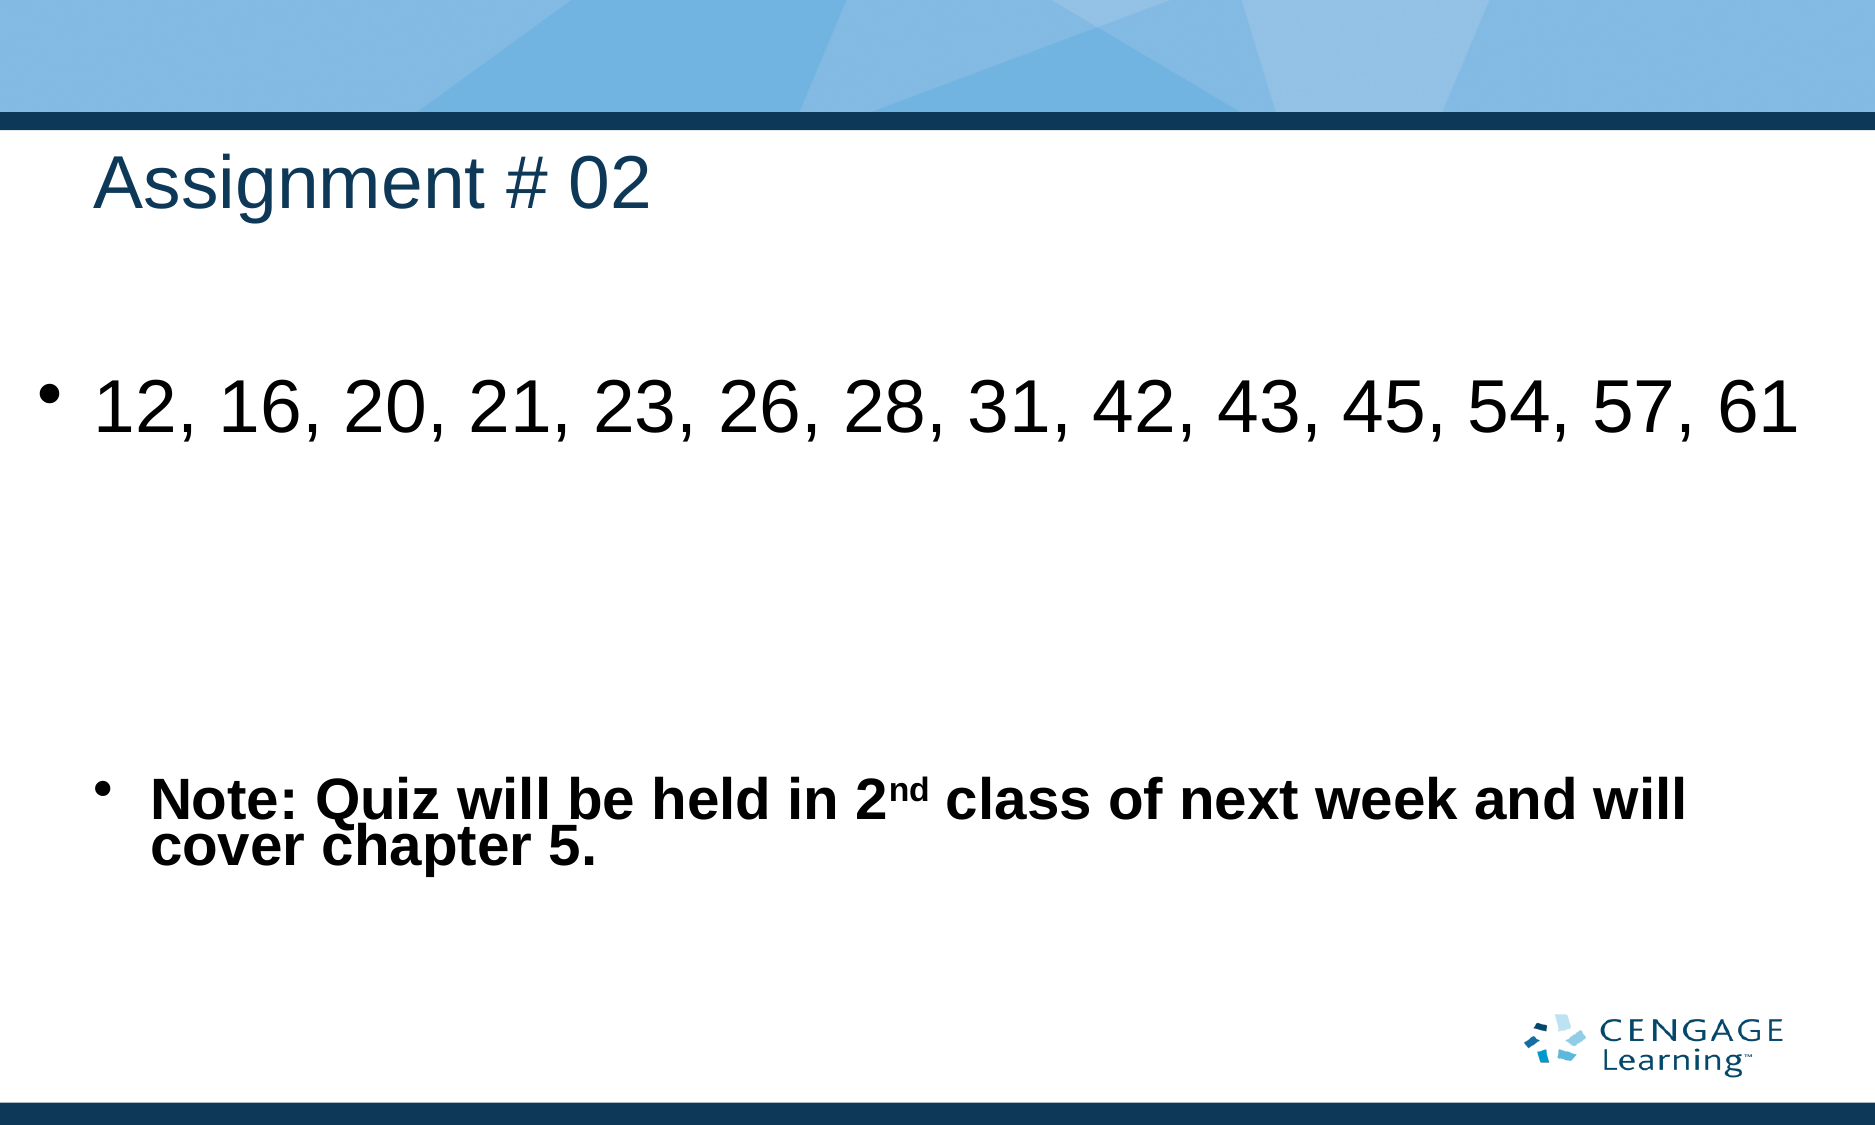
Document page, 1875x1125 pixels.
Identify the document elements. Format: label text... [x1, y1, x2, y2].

list 12, 16, 20, 21, 23, 26, 28, 31, 42, 43, 45, 54, 57, 61 [37, 224, 1825, 625]
picture [1494, 990, 1812, 1101]
list Note: Quiz will be held in 2nd class of next week and will cover chapter 5. [93, 656, 1782, 1006]
title Assignment # 02 [93, 125, 1641, 224]
picture [0, 0, 1875, 112]
